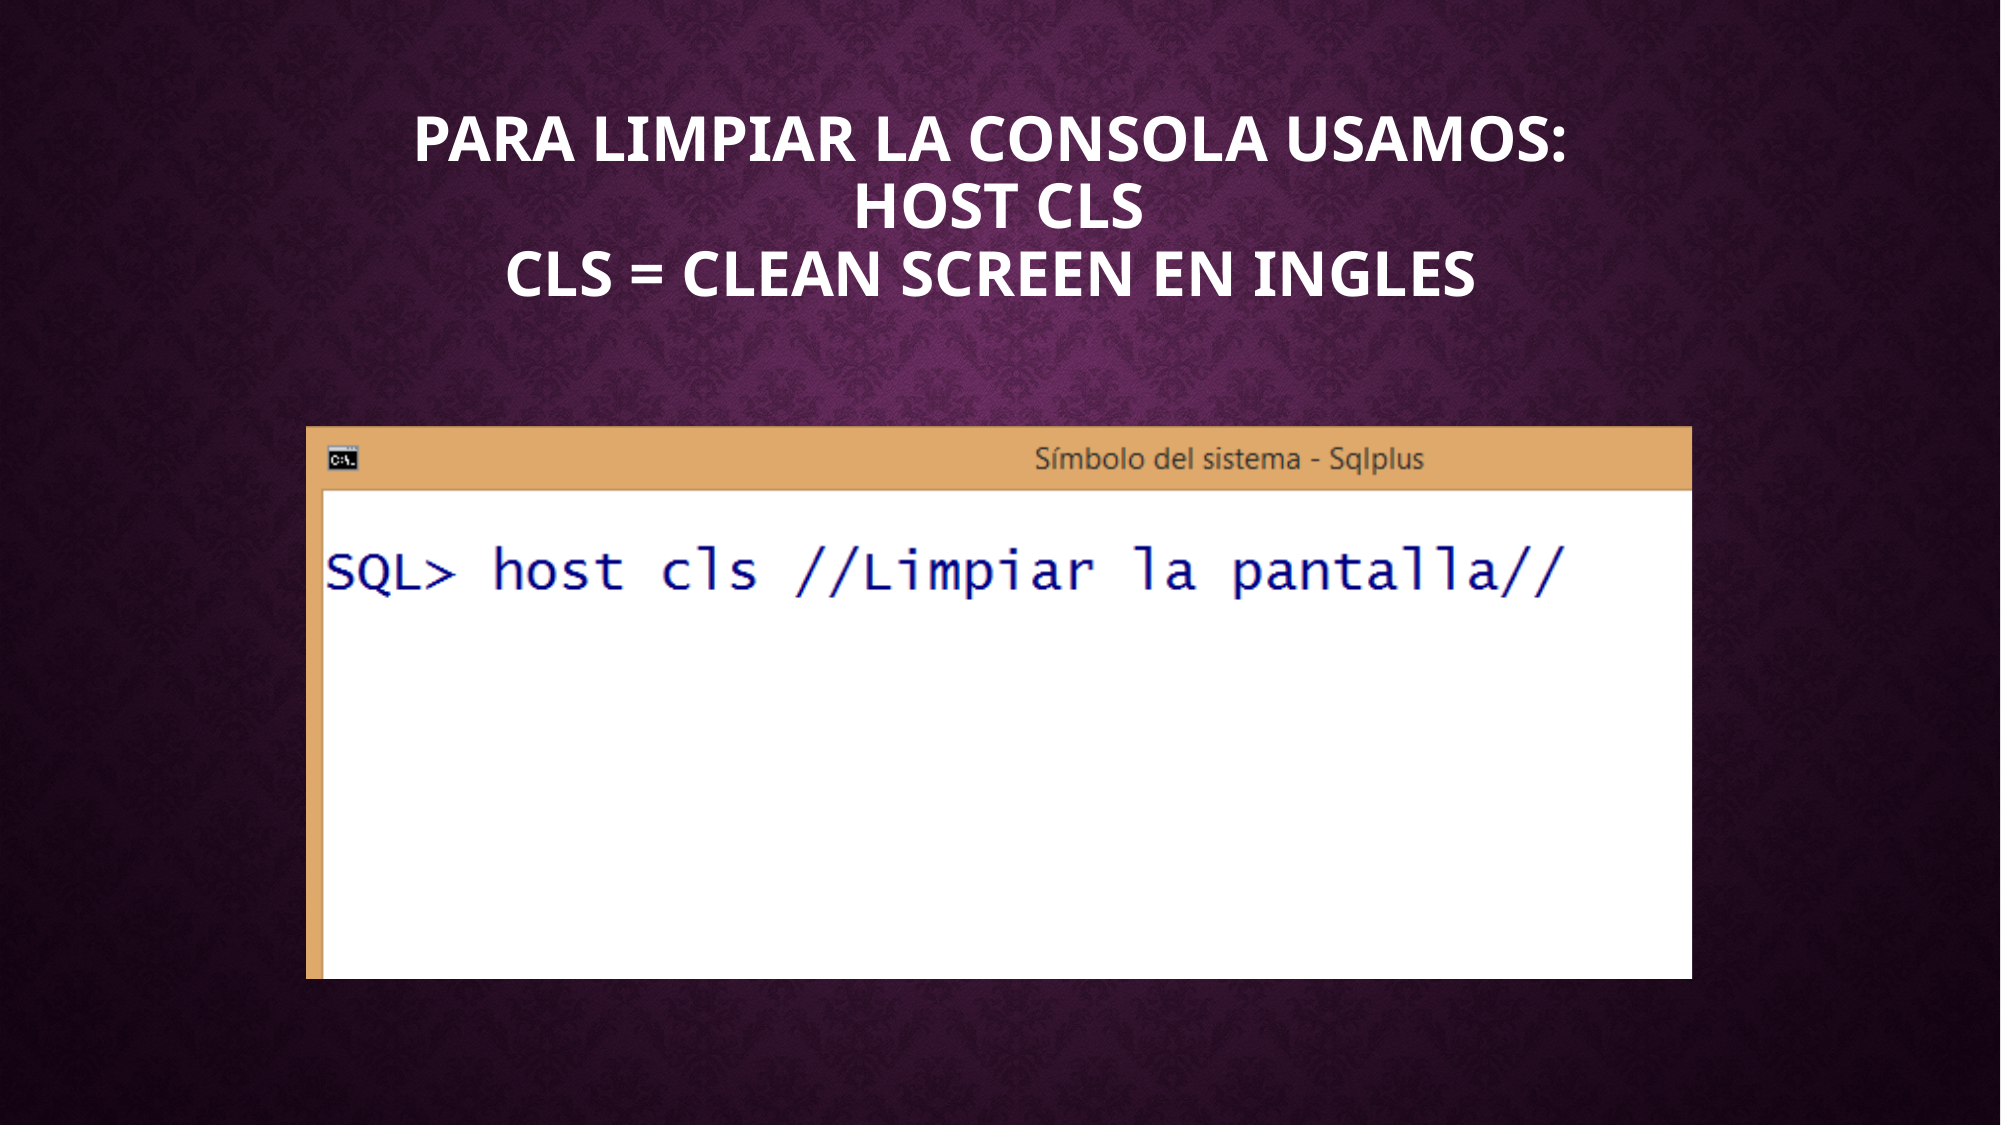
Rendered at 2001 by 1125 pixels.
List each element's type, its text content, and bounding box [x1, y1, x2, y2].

title Para limpiar la consola usamos: host cls cLS = clean screen en ingles [149, 99, 1849, 318]
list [305, 426, 1693, 979]
